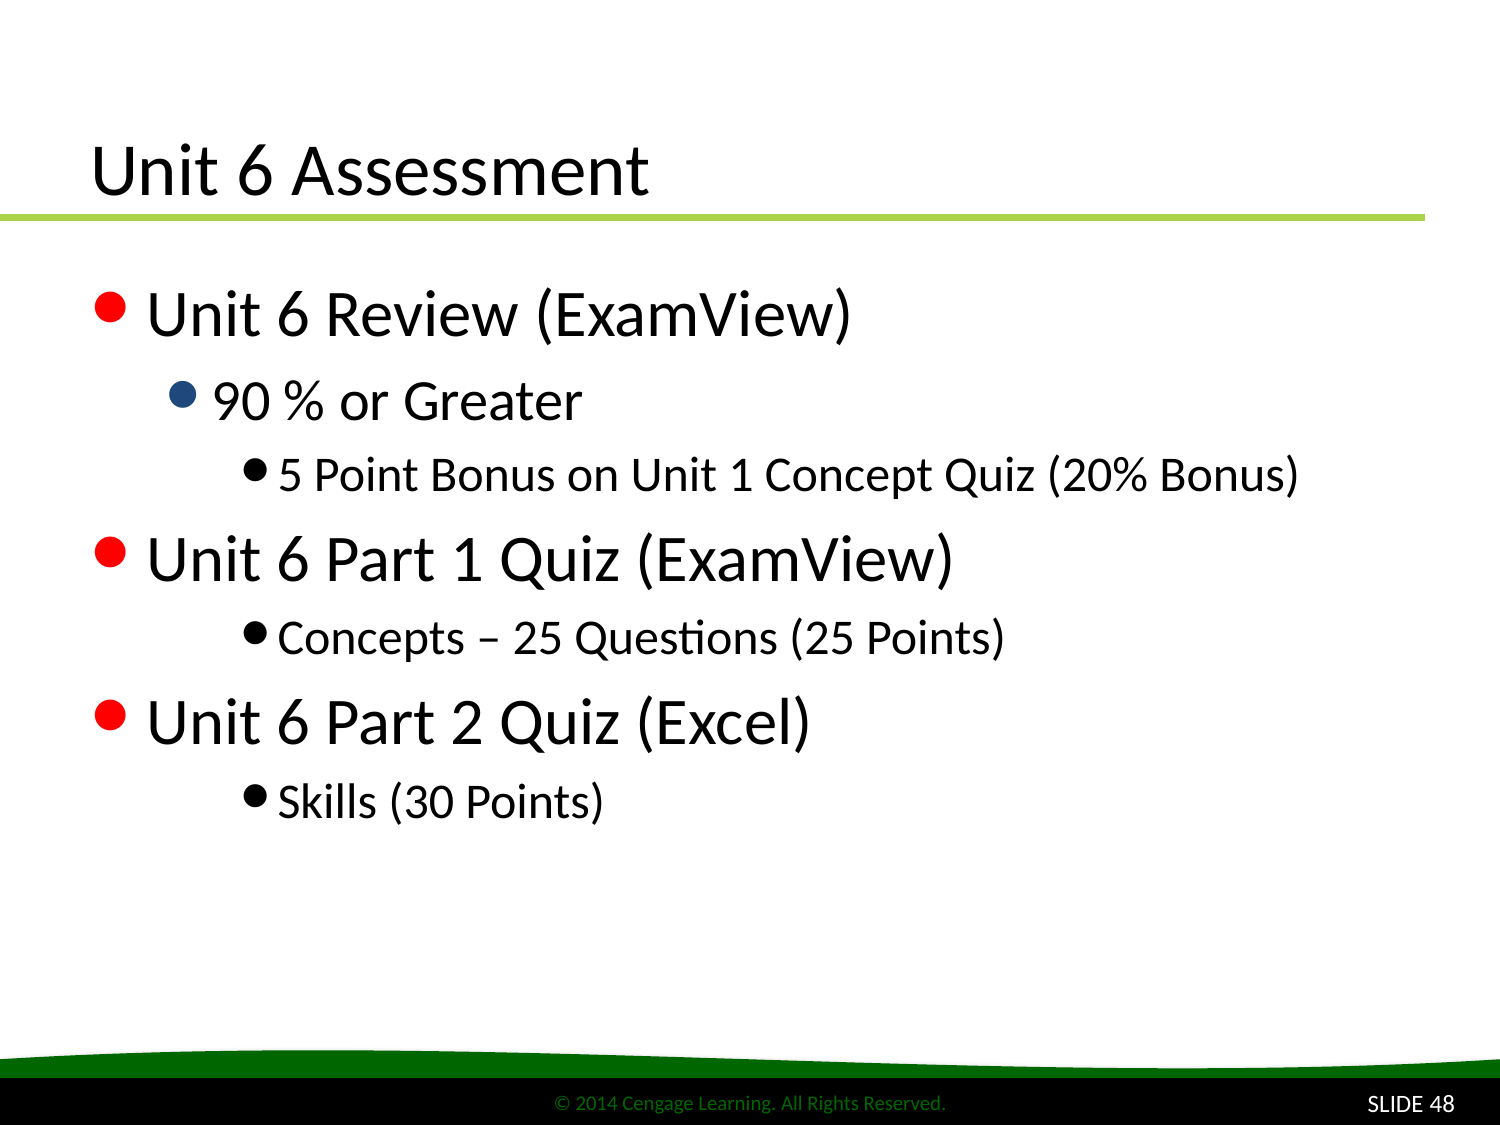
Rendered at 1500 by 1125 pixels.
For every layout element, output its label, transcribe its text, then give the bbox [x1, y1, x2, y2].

title Unit 6 Assessment [75, 29, 1350, 218]
slide_number SLIDE 48 [1170, 1080, 1470, 1125]
list Unit 6 Review (ExamView) 90 % or Greater 5 Point Bonus on Unit 1 Concept Quiz (20% Bonus) Unit 6 Part 1 Quiz (ExamView) Concepts – 25 Questions (25 Points) Unit 6 Part 2 Quiz (Excel) Skills (30 Points) [75, 262, 1425, 1005]
